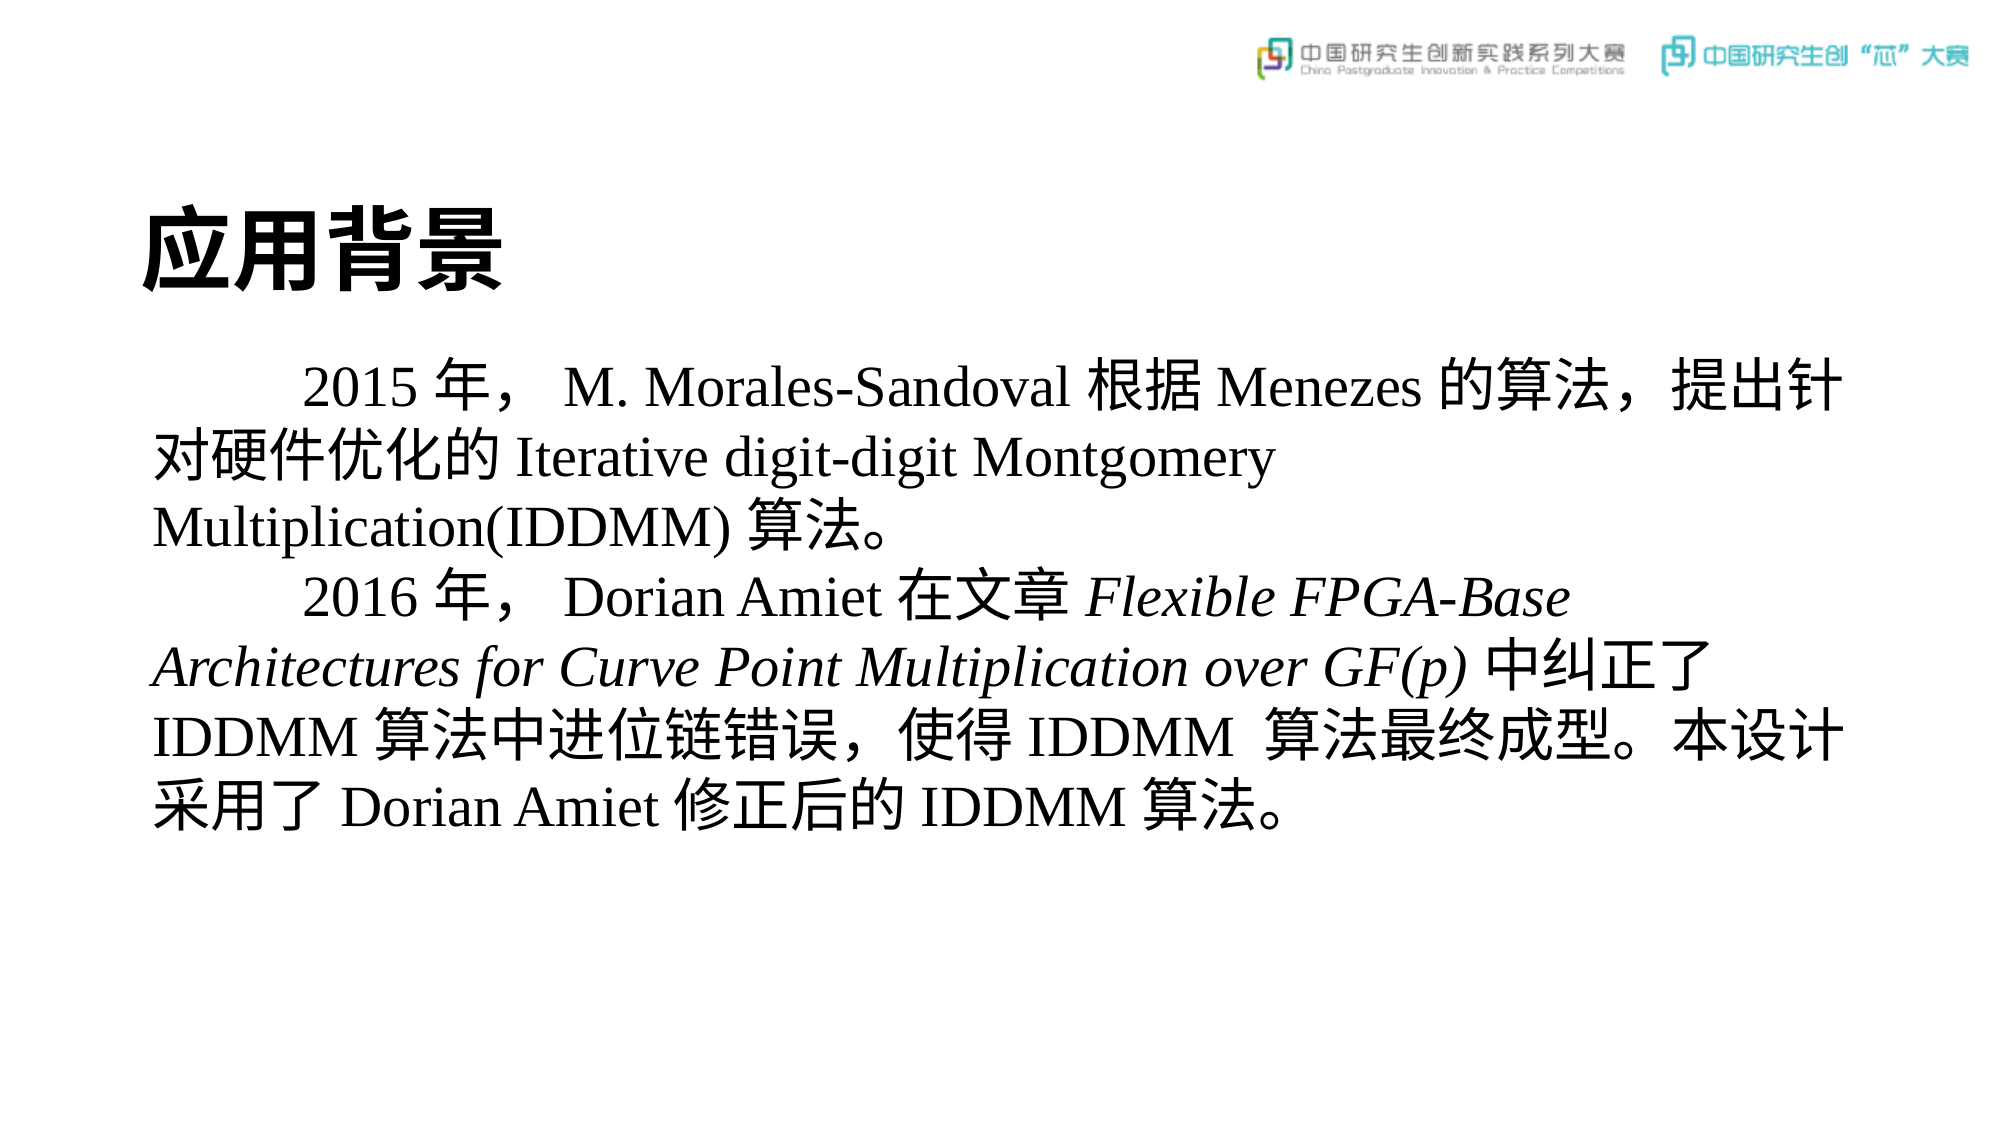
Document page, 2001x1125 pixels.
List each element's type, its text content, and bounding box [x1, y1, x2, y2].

text_box 2015年，M. Morales-Sandoval根据Menezes的算法，提出针对硬件优化的Iterative digit-digit Montgomery Multiplication(IDDMM)算法。 2016年，Dorian Amiet在文章Flexible FPGA-Base Architectures for Curve Point Multiplication over GF(p)中纠正了IDDMM算法中进位链错误，使得IDDMM 算法最终成型。本设计采用了Dorian Amiet修正后的IDDMM算法。 [137, 340, 1863, 845]
picture [1256, 27, 1650, 87]
picture [1657, 27, 1978, 82]
title 应用背景 [126, 92, 1851, 311]
